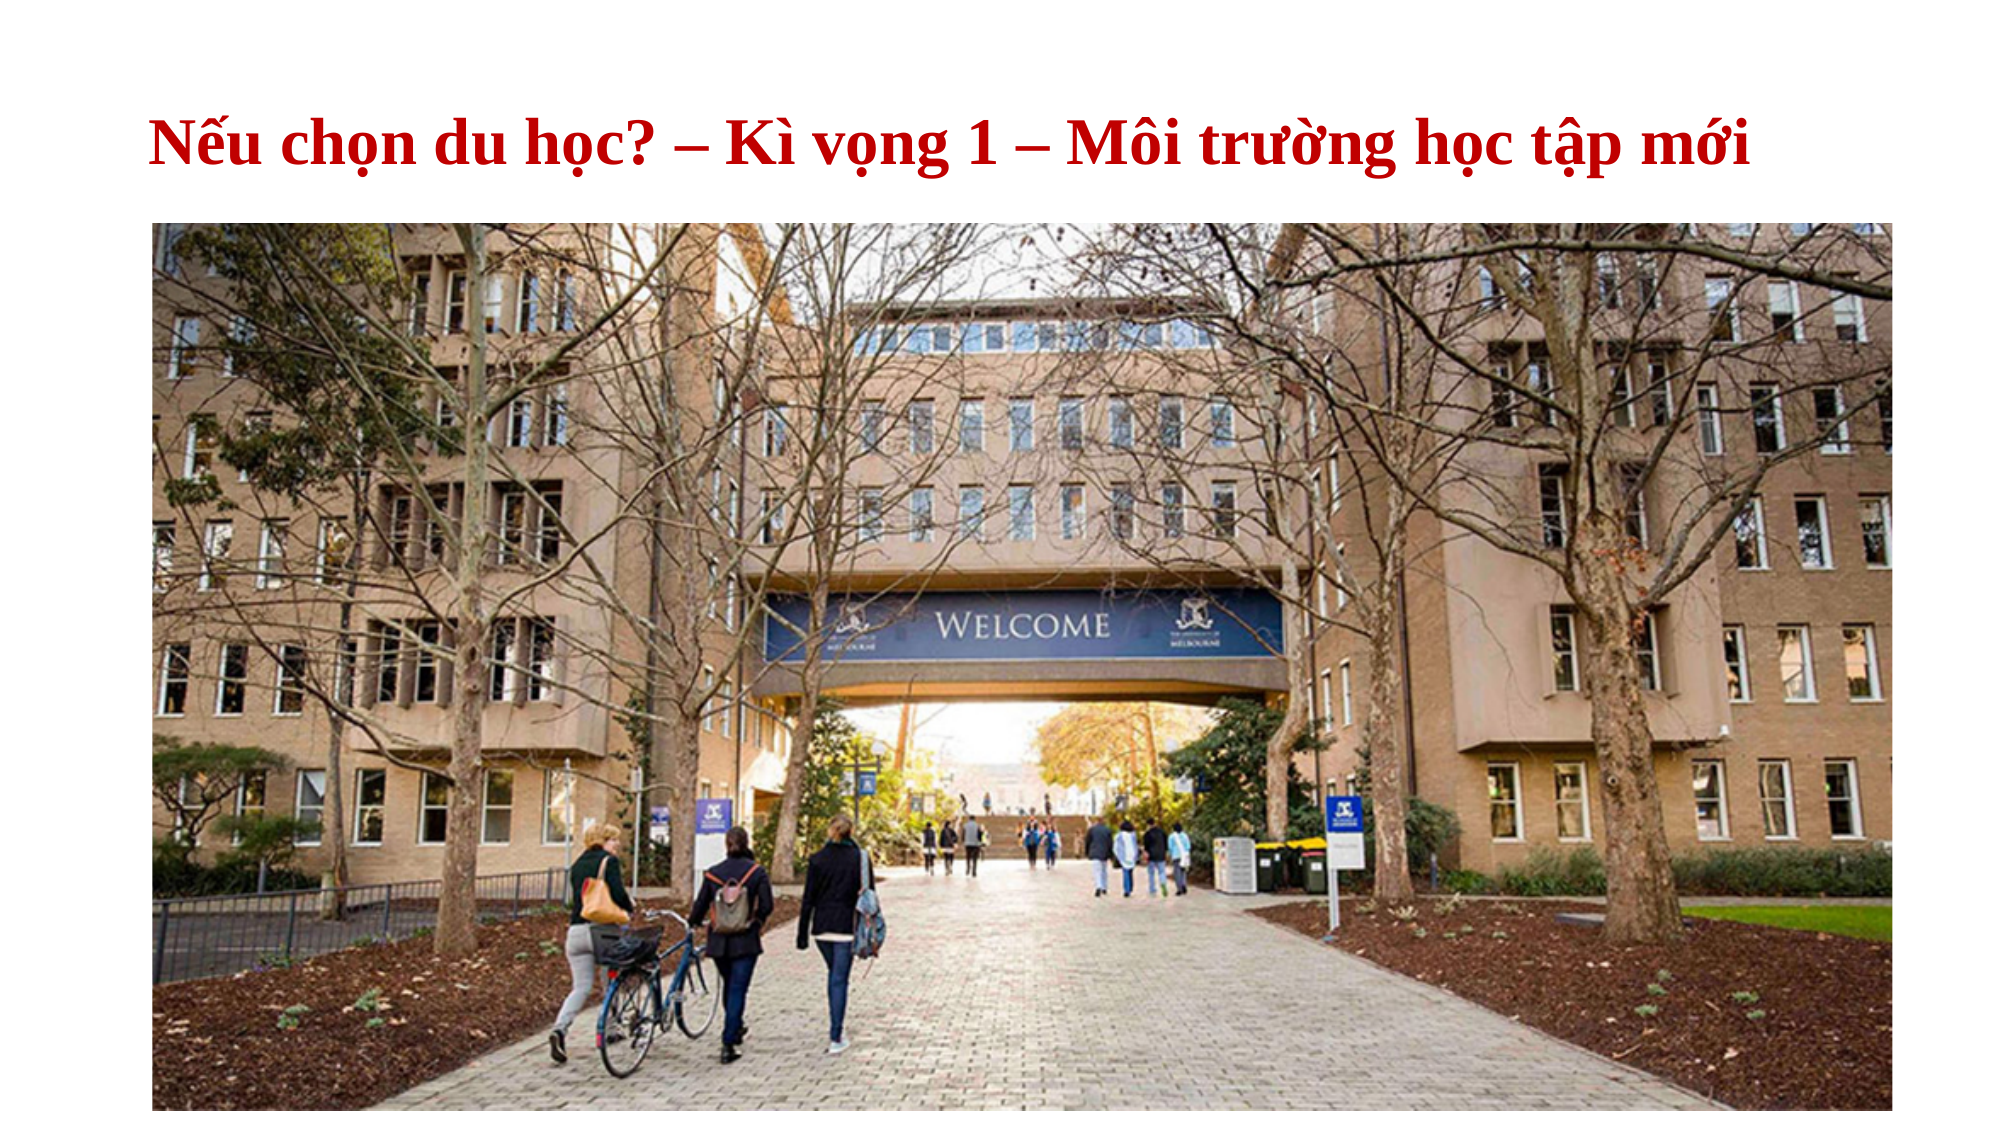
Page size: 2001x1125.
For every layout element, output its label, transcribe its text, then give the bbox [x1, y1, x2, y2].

title Nếu chọn du học? – Kì vọng 1 – Môi trường học tập mới [133, 101, 1832, 185]
picture [151, 222, 1893, 1112]
